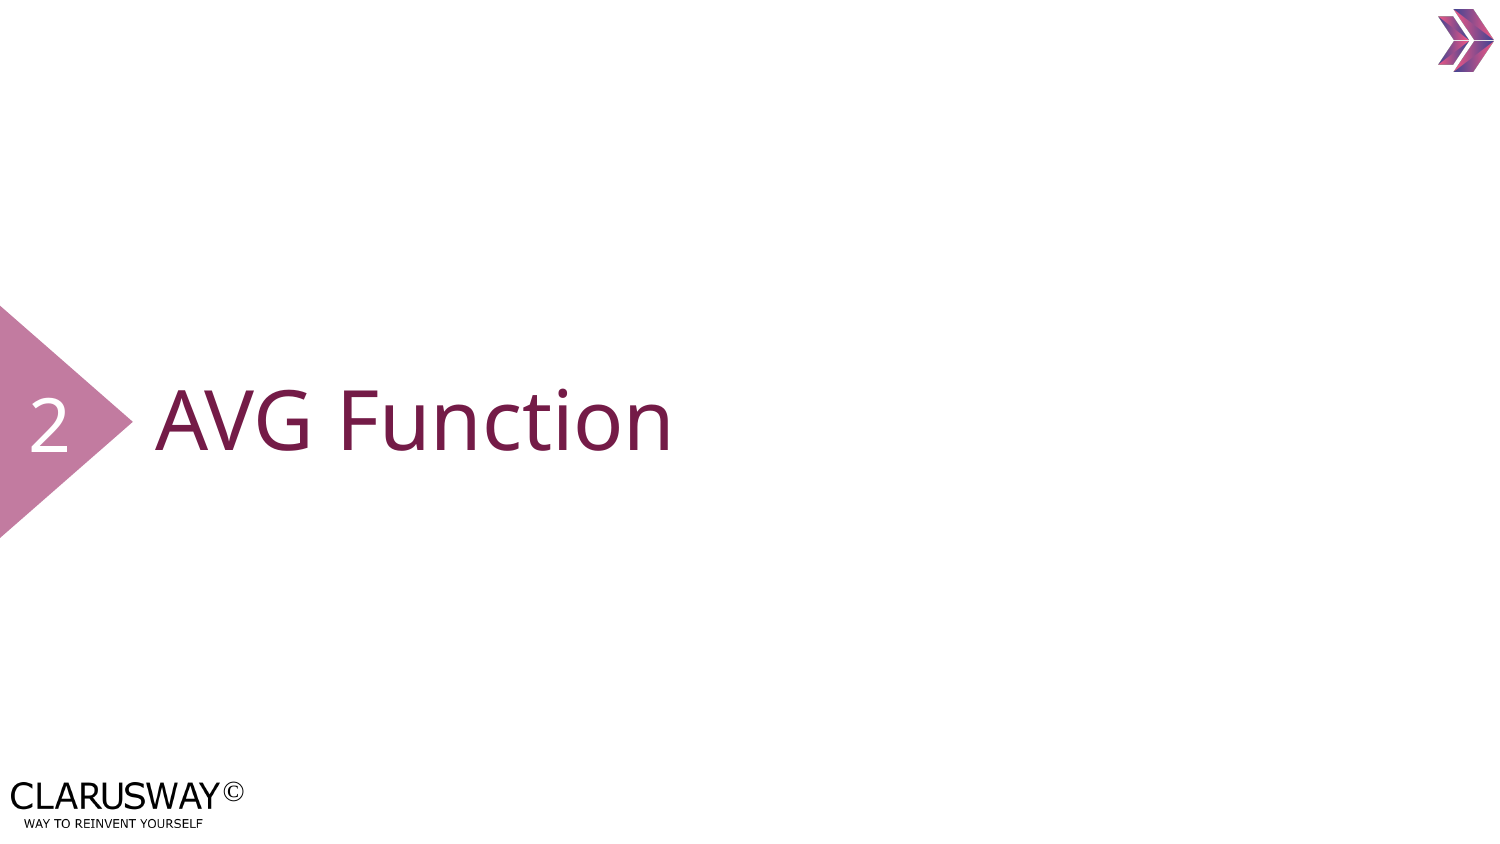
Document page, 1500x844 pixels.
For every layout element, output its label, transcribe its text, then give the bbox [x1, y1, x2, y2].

text_box 2 [0, 306, 100, 540]
title AVG Function [155, 331, 1426, 467]
picture [11, 782, 220, 828]
picture [1438, 9, 1494, 72]
